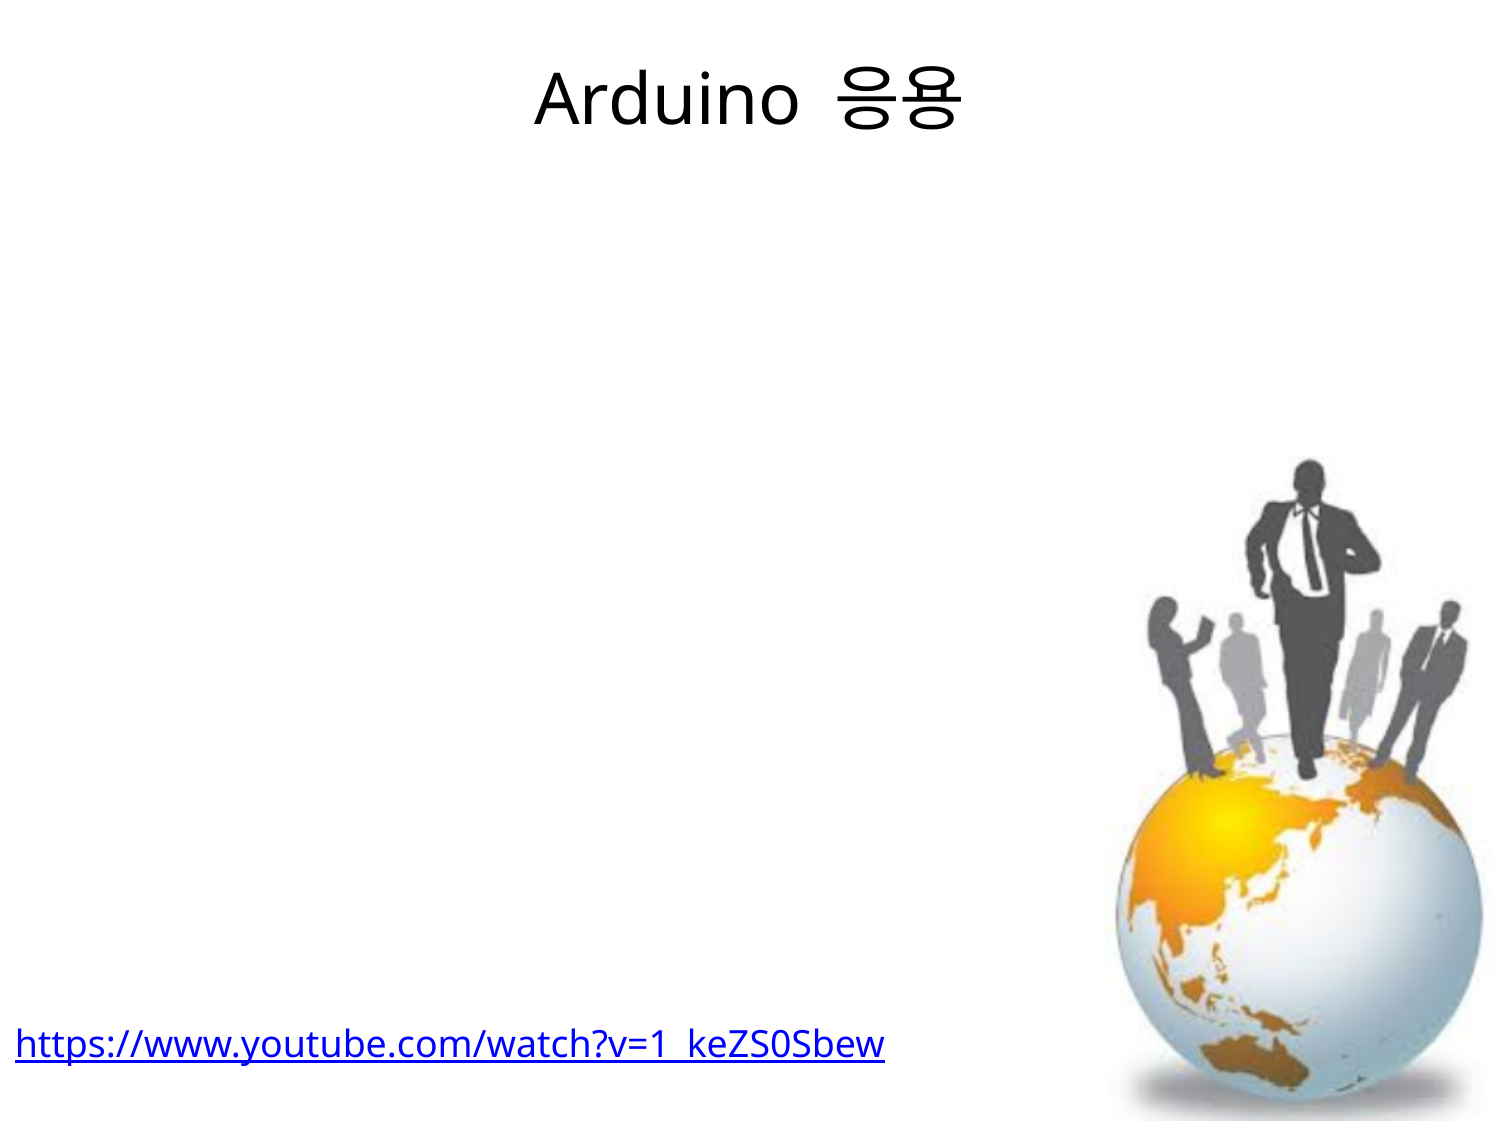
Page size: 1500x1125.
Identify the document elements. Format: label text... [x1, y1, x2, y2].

picture [1104, 455, 1497, 1121]
text_box https://www.youtube.com/watch?v=1_keZS0Sbew [0, 1012, 1061, 1124]
title Arduino 응용 [75, 45, 1425, 233]
